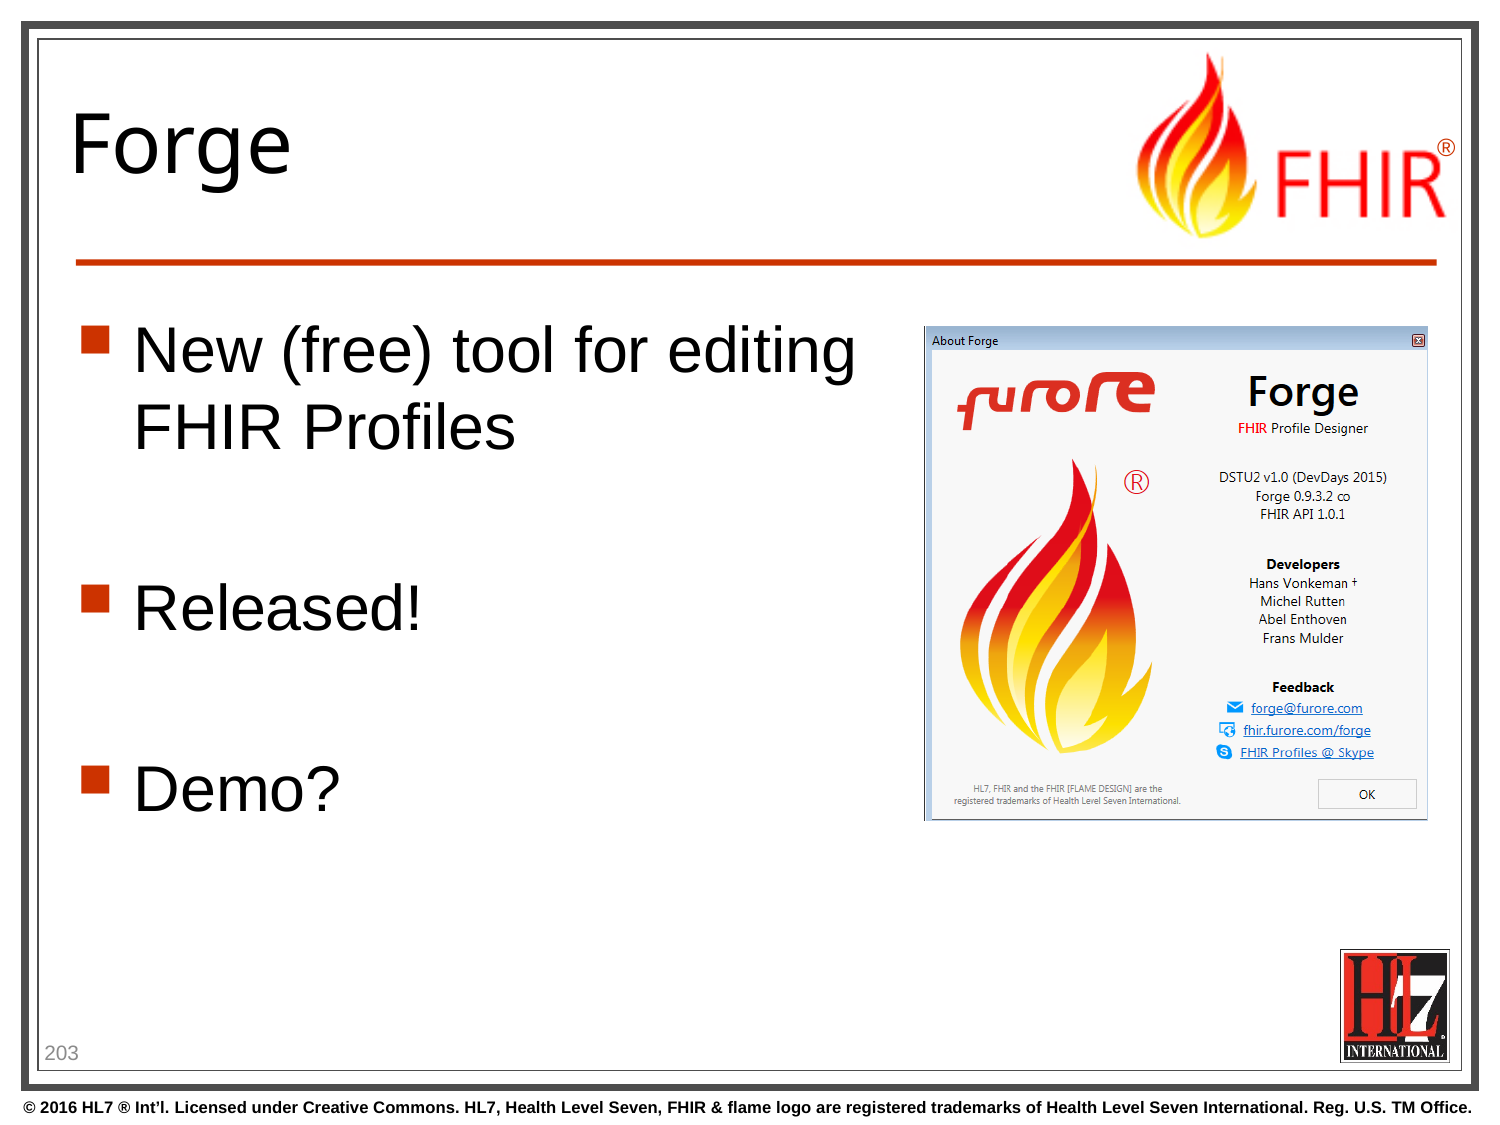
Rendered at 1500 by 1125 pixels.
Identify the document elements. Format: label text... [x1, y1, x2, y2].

picture [1340, 949, 1450, 1063]
picture [924, 326, 1428, 822]
slide_number 203 [29, 1034, 148, 1071]
title Forge [53, 54, 1128, 244]
picture [1124, 42, 1458, 249]
list New (free) tool for editing FHIR Profiles Released! Demo? [62, 299, 925, 1035]
